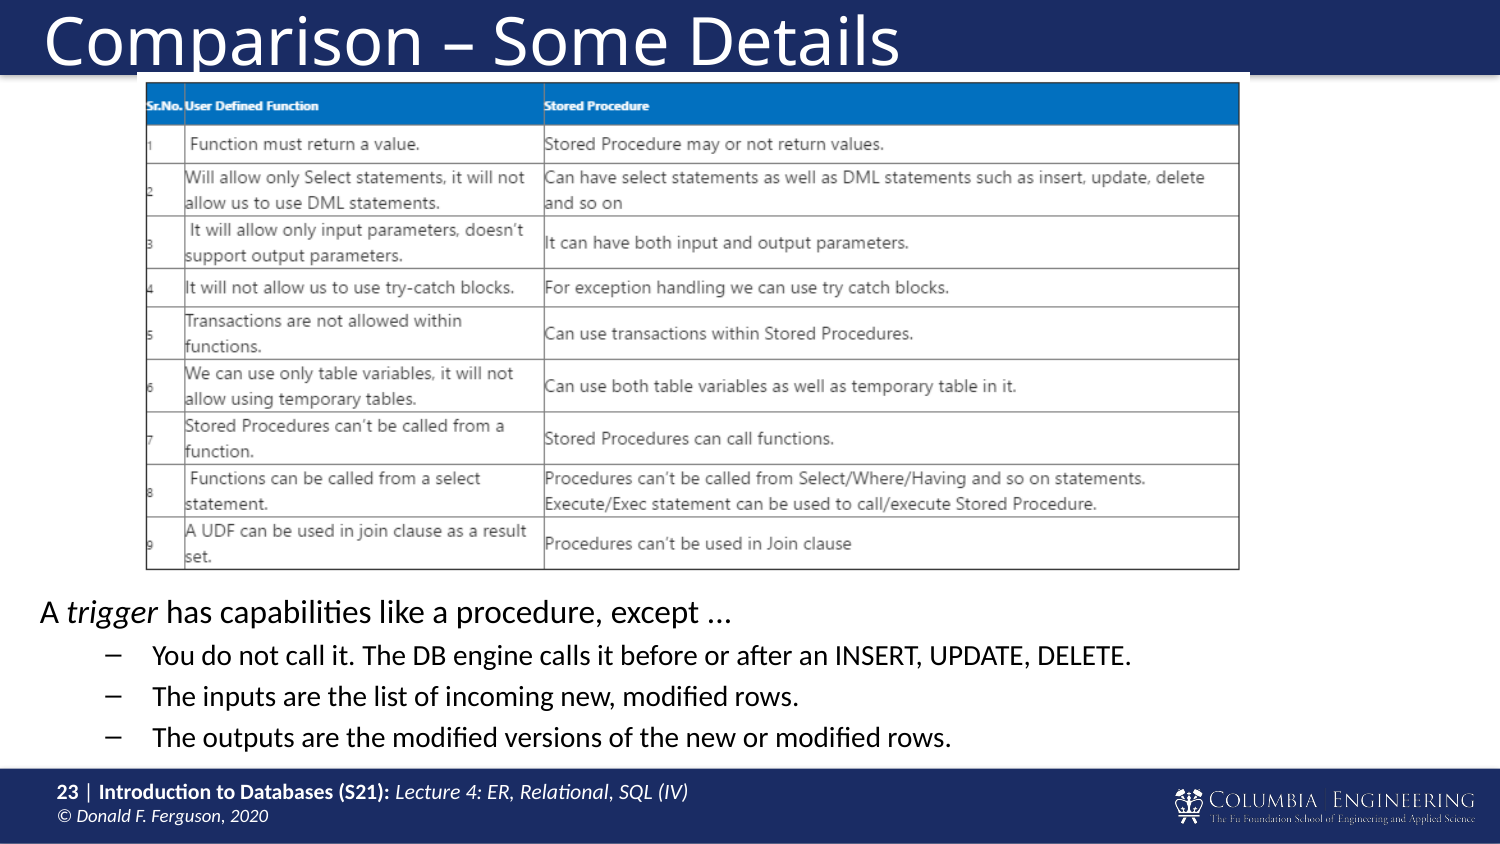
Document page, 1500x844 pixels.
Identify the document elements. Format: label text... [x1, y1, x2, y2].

list A trigger has capabilities like a procedure, except ... You do not call it. The DB engine calls it before or after an INSERT, UPDATE, DELETE. The inputs are the list of incoming new, modified rows. The outputs are the modified versions of the new or modified rows. [24, 583, 1475, 760]
title Comparison – Some Details [28, 0, 1450, 73]
picture [137, 72, 1251, 584]
